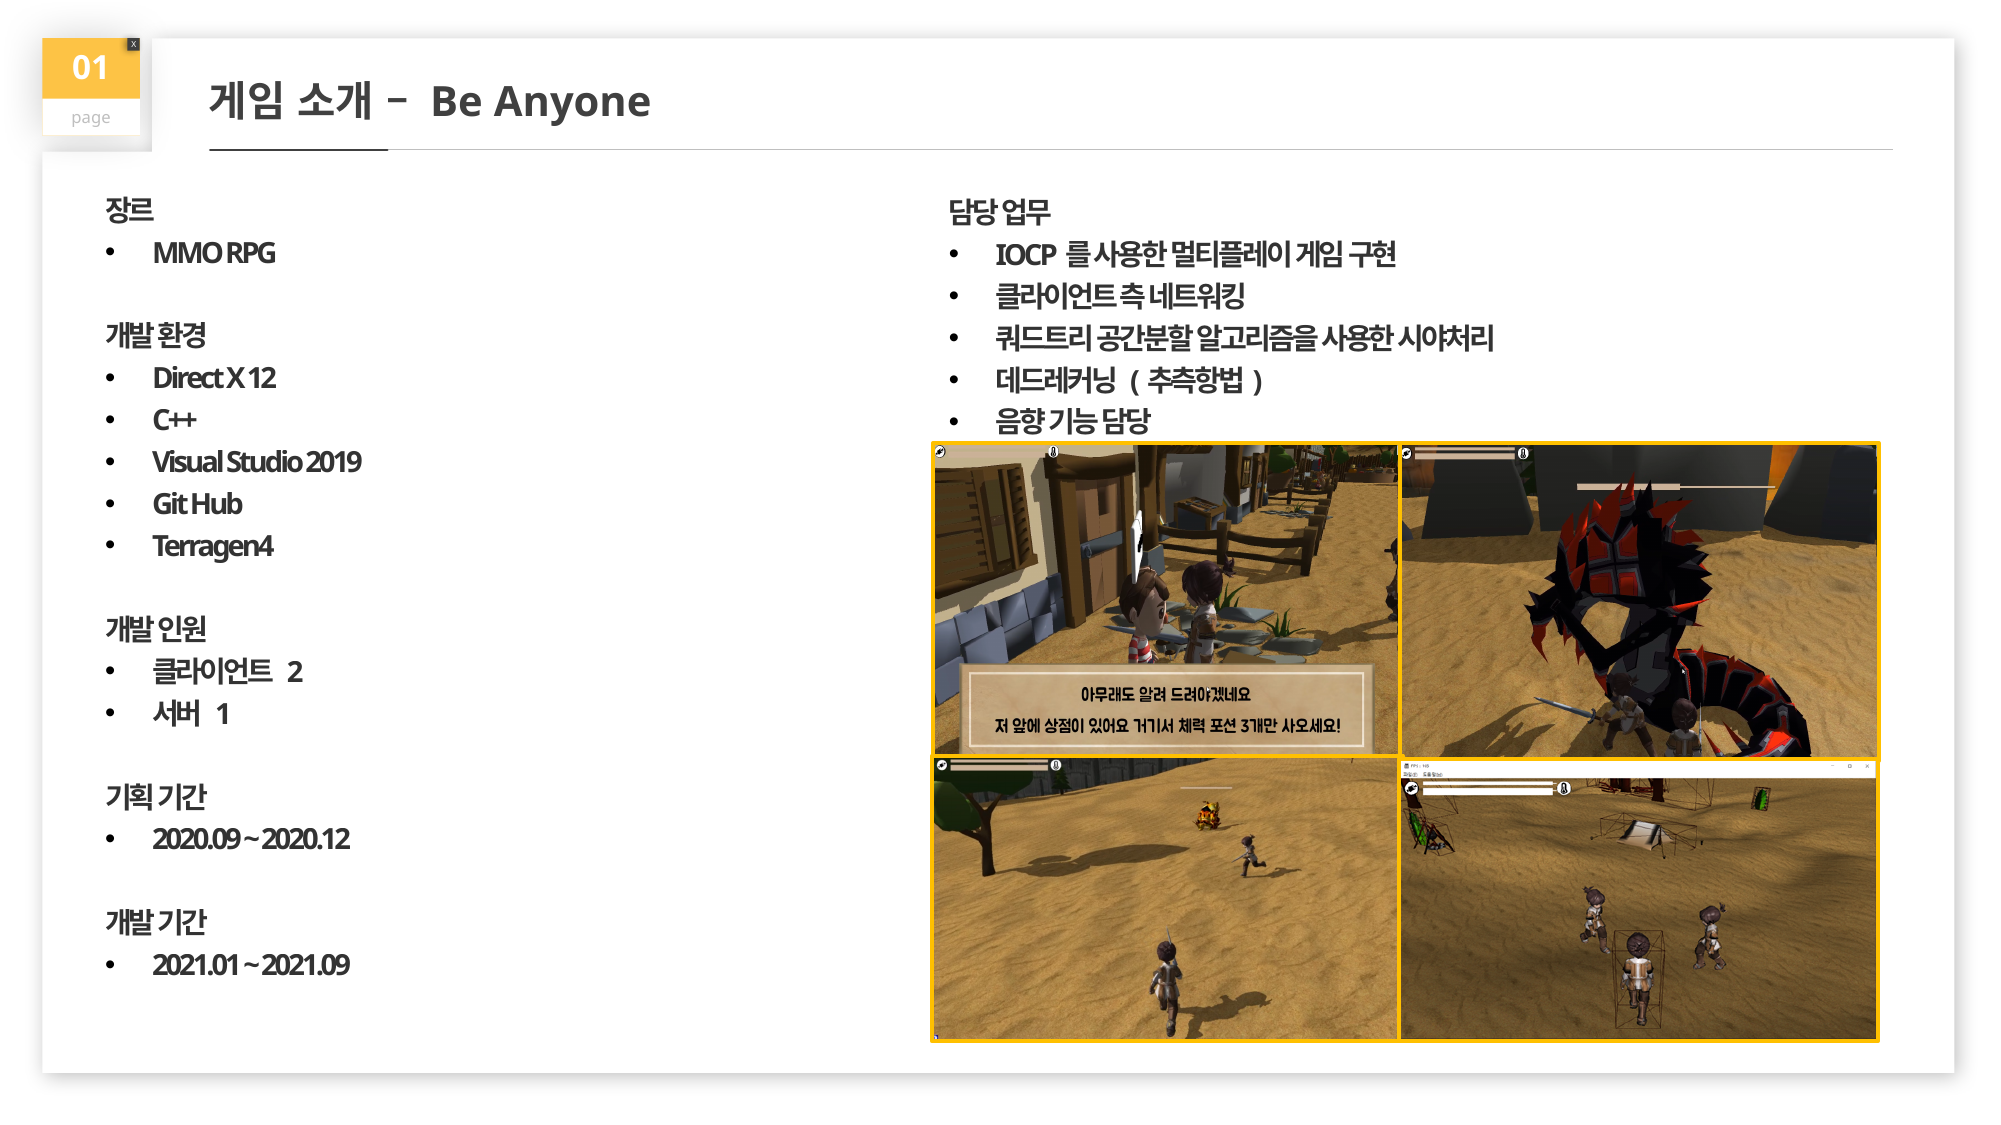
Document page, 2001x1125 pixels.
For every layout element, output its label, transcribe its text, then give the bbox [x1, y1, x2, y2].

text_box 장르 MMO RPG 개발 환경 Direct X 12 C++ Visual Studio 2019 Git Hub Terragen4 개발 인원 클라이언트 2 서버 1 기획 기간 2020.09 ~ 2020.12 개발 기간 2021.01 ~ 2021.09 [90, 177, 934, 1073]
text_box 담당 업무 IOCP를 사용한 멀티플레이 게임 구현 클라이언트 측 네트워킹 쿼드트리 공간분할 알고리즘을 사용한 시야처리 데드레커닝 (추측항법) 음향 기능 담당 [933, 179, 1778, 441]
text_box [42, 38, 140, 136]
text_box 게임 소개 – Be Anyone [193, 42, 1194, 133]
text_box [933, 445, 1877, 1039]
text_box [41, 37, 1955, 1074]
